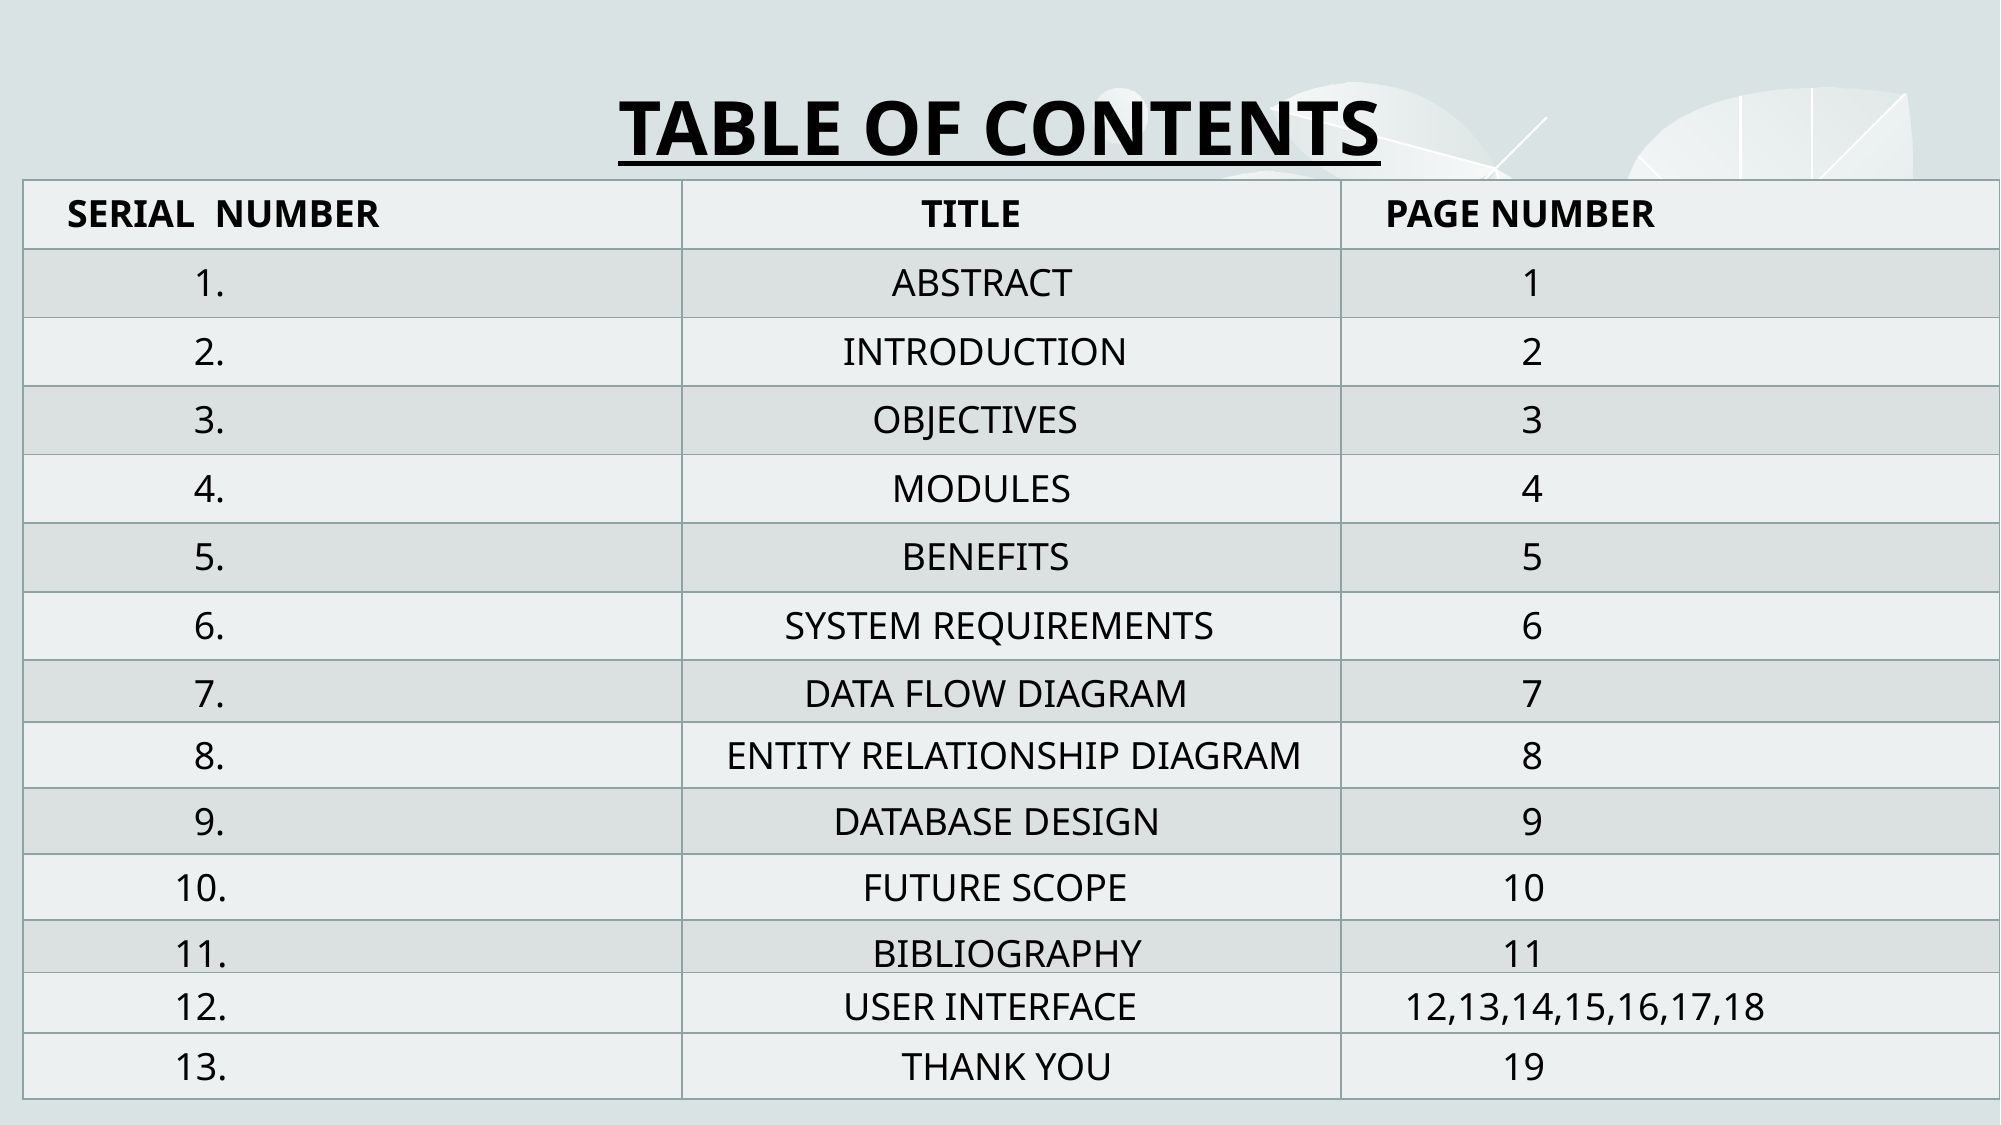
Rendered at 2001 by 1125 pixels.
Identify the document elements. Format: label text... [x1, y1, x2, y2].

table_cell BENEFITS [683, 524, 1340, 591]
table_cell 6 [1342, 593, 1999, 659]
table_cell 3. [24, 387, 681, 454]
table_cell 10. [24, 855, 681, 919]
table_cell 9. [24, 789, 681, 853]
table_cell OBJECTIVES [683, 387, 1340, 454]
table_cell FUTURE SCOPE [683, 855, 1340, 919]
table_header ENTITY RELATIONSHIP DIAGRAM [683, 723, 1340, 787]
table_header 19 [1342, 1034, 1999, 1098]
table_cell 2. [24, 318, 681, 385]
table_cell 4 [1342, 455, 1999, 522]
table_cell ABSTRACT [683, 250, 1340, 317]
table_cell 1 [1342, 250, 1999, 317]
table_header USER INTERFACE [683, 973, 1340, 1032]
table_cell 7 [1342, 661, 1999, 721]
table_cell DATABASE DESIGN [683, 789, 1340, 853]
table_cell 5 [1342, 524, 1999, 591]
table_cell 7. [24, 661, 681, 721]
table_cell MODULES [683, 455, 1340, 522]
table_cell 6. [24, 593, 681, 659]
title TABLE OF CONTENTS [0, 0, 2000, 251]
table_header PAGE NUMBER [1342, 181, 1999, 248]
table_cell INTRODUCTION [683, 318, 1340, 385]
table_cell 3 [1342, 387, 1999, 454]
table_header 13. [24, 1034, 681, 1098]
table_cell 10 [1342, 855, 1999, 919]
table_cell 9 [1342, 789, 1999, 853]
table_header SERIAL NUMBER [24, 181, 681, 248]
table_cell 11. [24, 921, 681, 972]
table_cell 5. [24, 524, 681, 591]
table_cell 11 [1342, 921, 1999, 972]
table_cell 4. [24, 455, 681, 522]
table_cell 1. [24, 250, 681, 317]
table_cell 2 [1342, 318, 1999, 385]
table_cell SYSTEM REQUIREMENTS [683, 593, 1340, 659]
table_header 12. [24, 973, 681, 1032]
table_cell DATA FLOW DIAGRAM [683, 661, 1340, 721]
table_header 8. [24, 723, 681, 787]
table_header THANK YOU [683, 1034, 1340, 1098]
table_cell BIBLIOGRAPHY [683, 921, 1340, 972]
table_header 8 [1342, 723, 1999, 787]
table_header TITLE [683, 181, 1340, 248]
table_header 12,13,14,15,16,17,18 [1342, 973, 1999, 1032]
